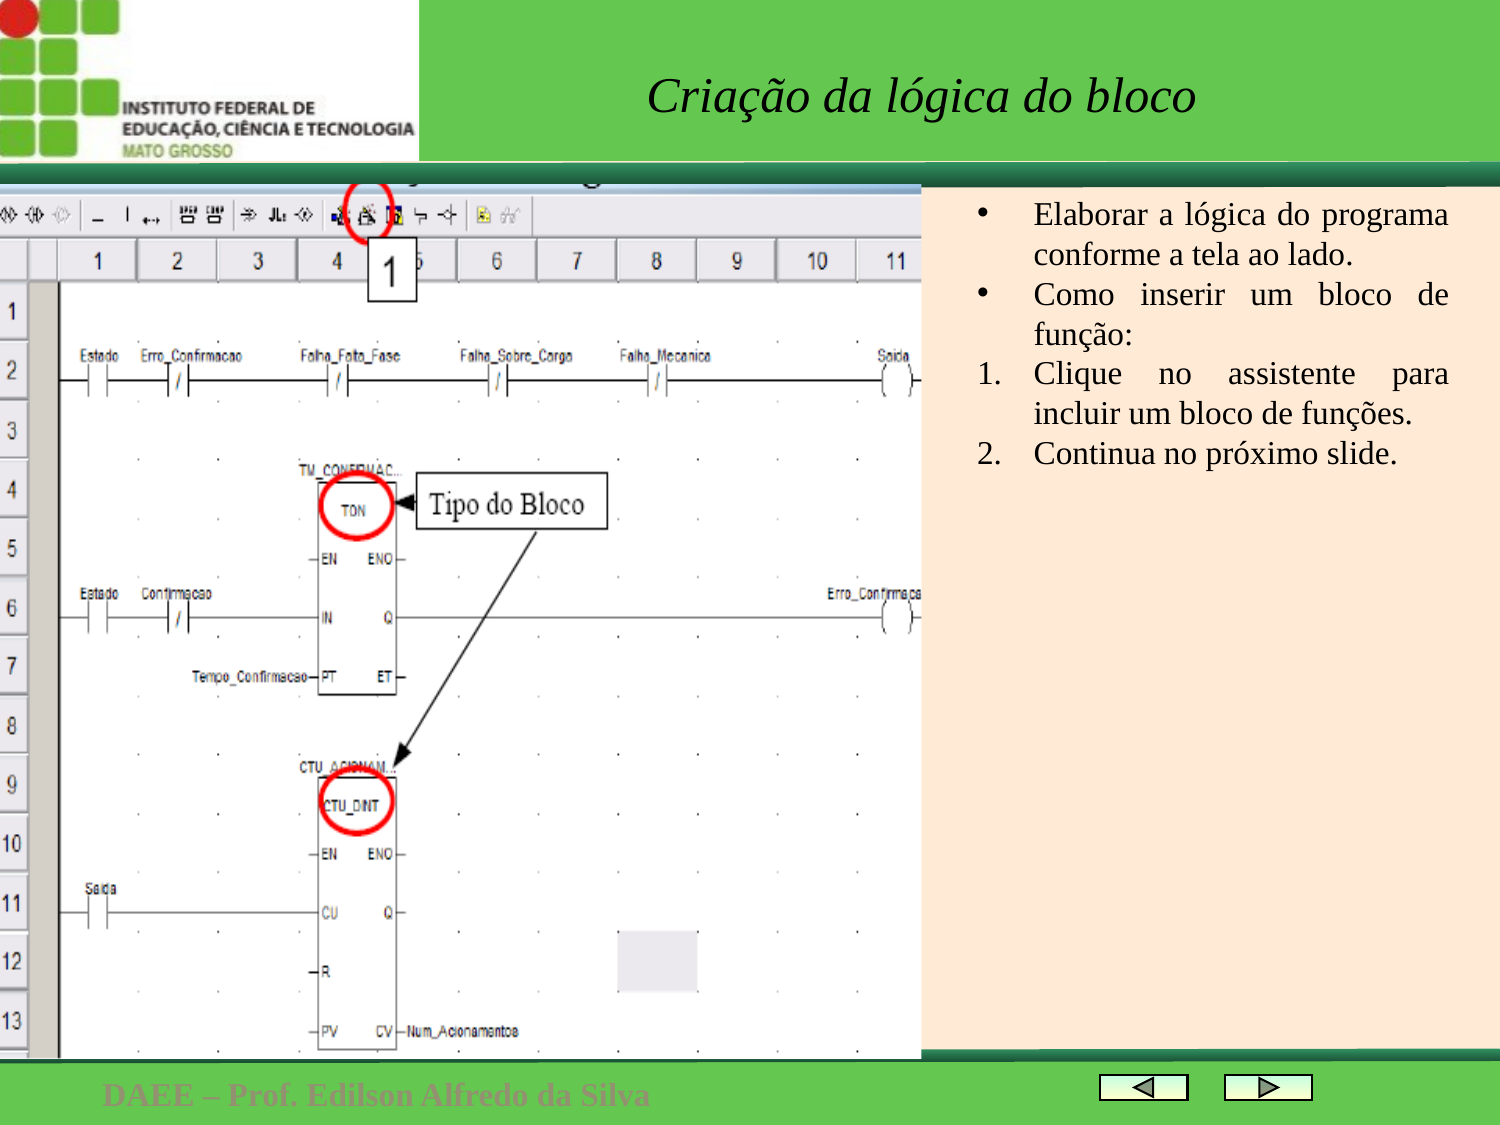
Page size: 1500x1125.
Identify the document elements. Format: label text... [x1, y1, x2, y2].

text_box [1099, 1074, 1188, 1100]
text_box Elaborar a lógica do programa conforme a tela ao lado. Como inserir um bloco de função: Clique no assistente para incluir um bloco de funções. Continua no próximo slide. [962, 184, 1465, 479]
text_box [1224, 1074, 1313, 1100]
picture [0, 184, 922, 1059]
picture [0, 0, 420, 161]
text_box Criação da lógica do bloco [631, 54, 1400, 130]
